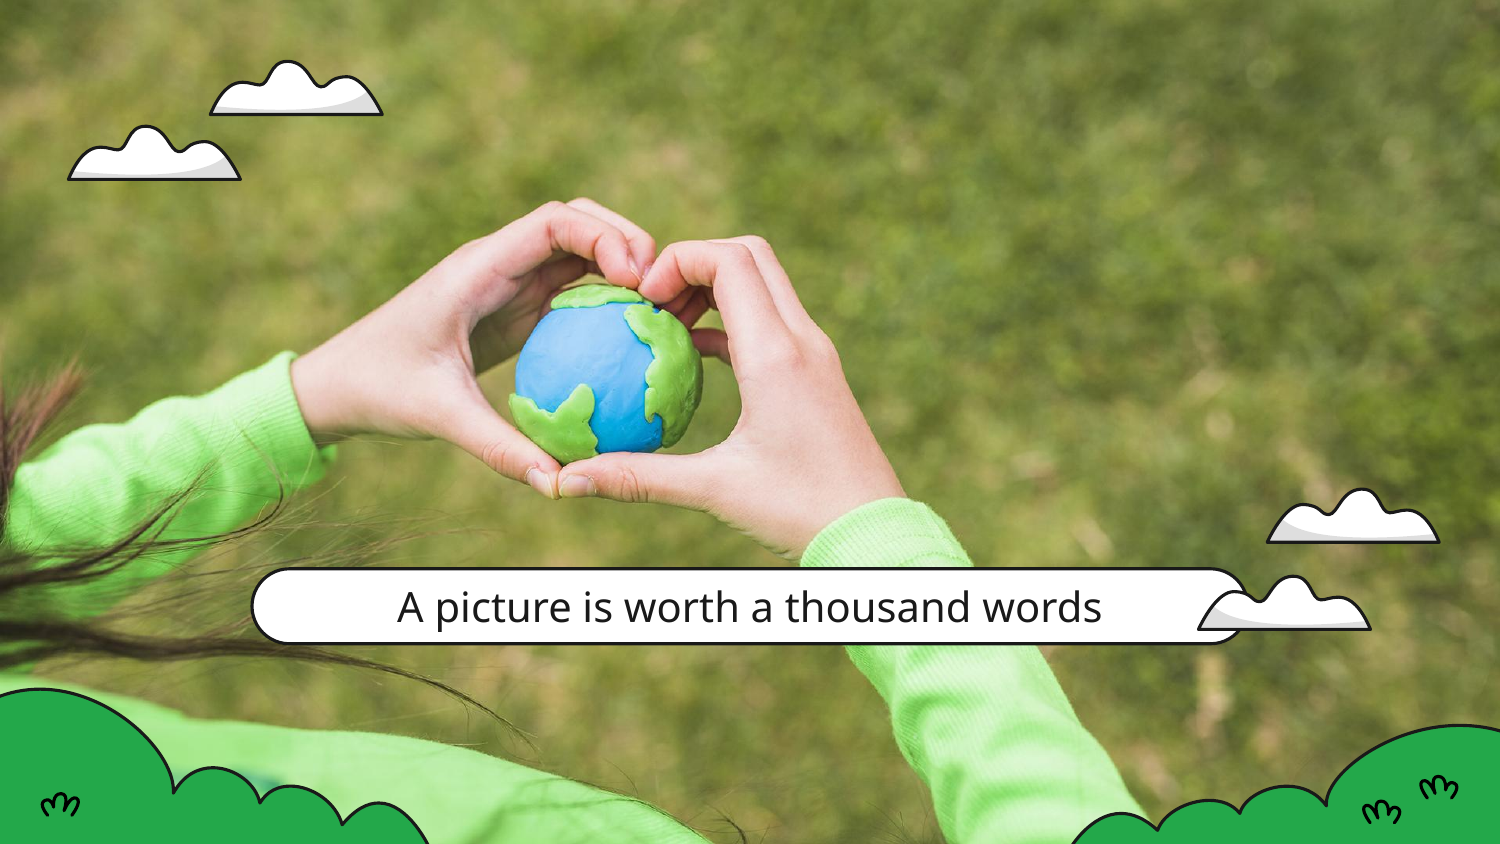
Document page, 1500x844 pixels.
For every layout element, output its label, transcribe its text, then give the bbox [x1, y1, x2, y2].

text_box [210, 61, 383, 115]
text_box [68, 125, 241, 180]
title A picture is worth a thousand words [312, 576, 1188, 637]
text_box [1198, 575, 1371, 630]
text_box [1266, 488, 1440, 543]
picture [0, 0, 1500, 844]
text_box [251, 568, 1230, 644]
